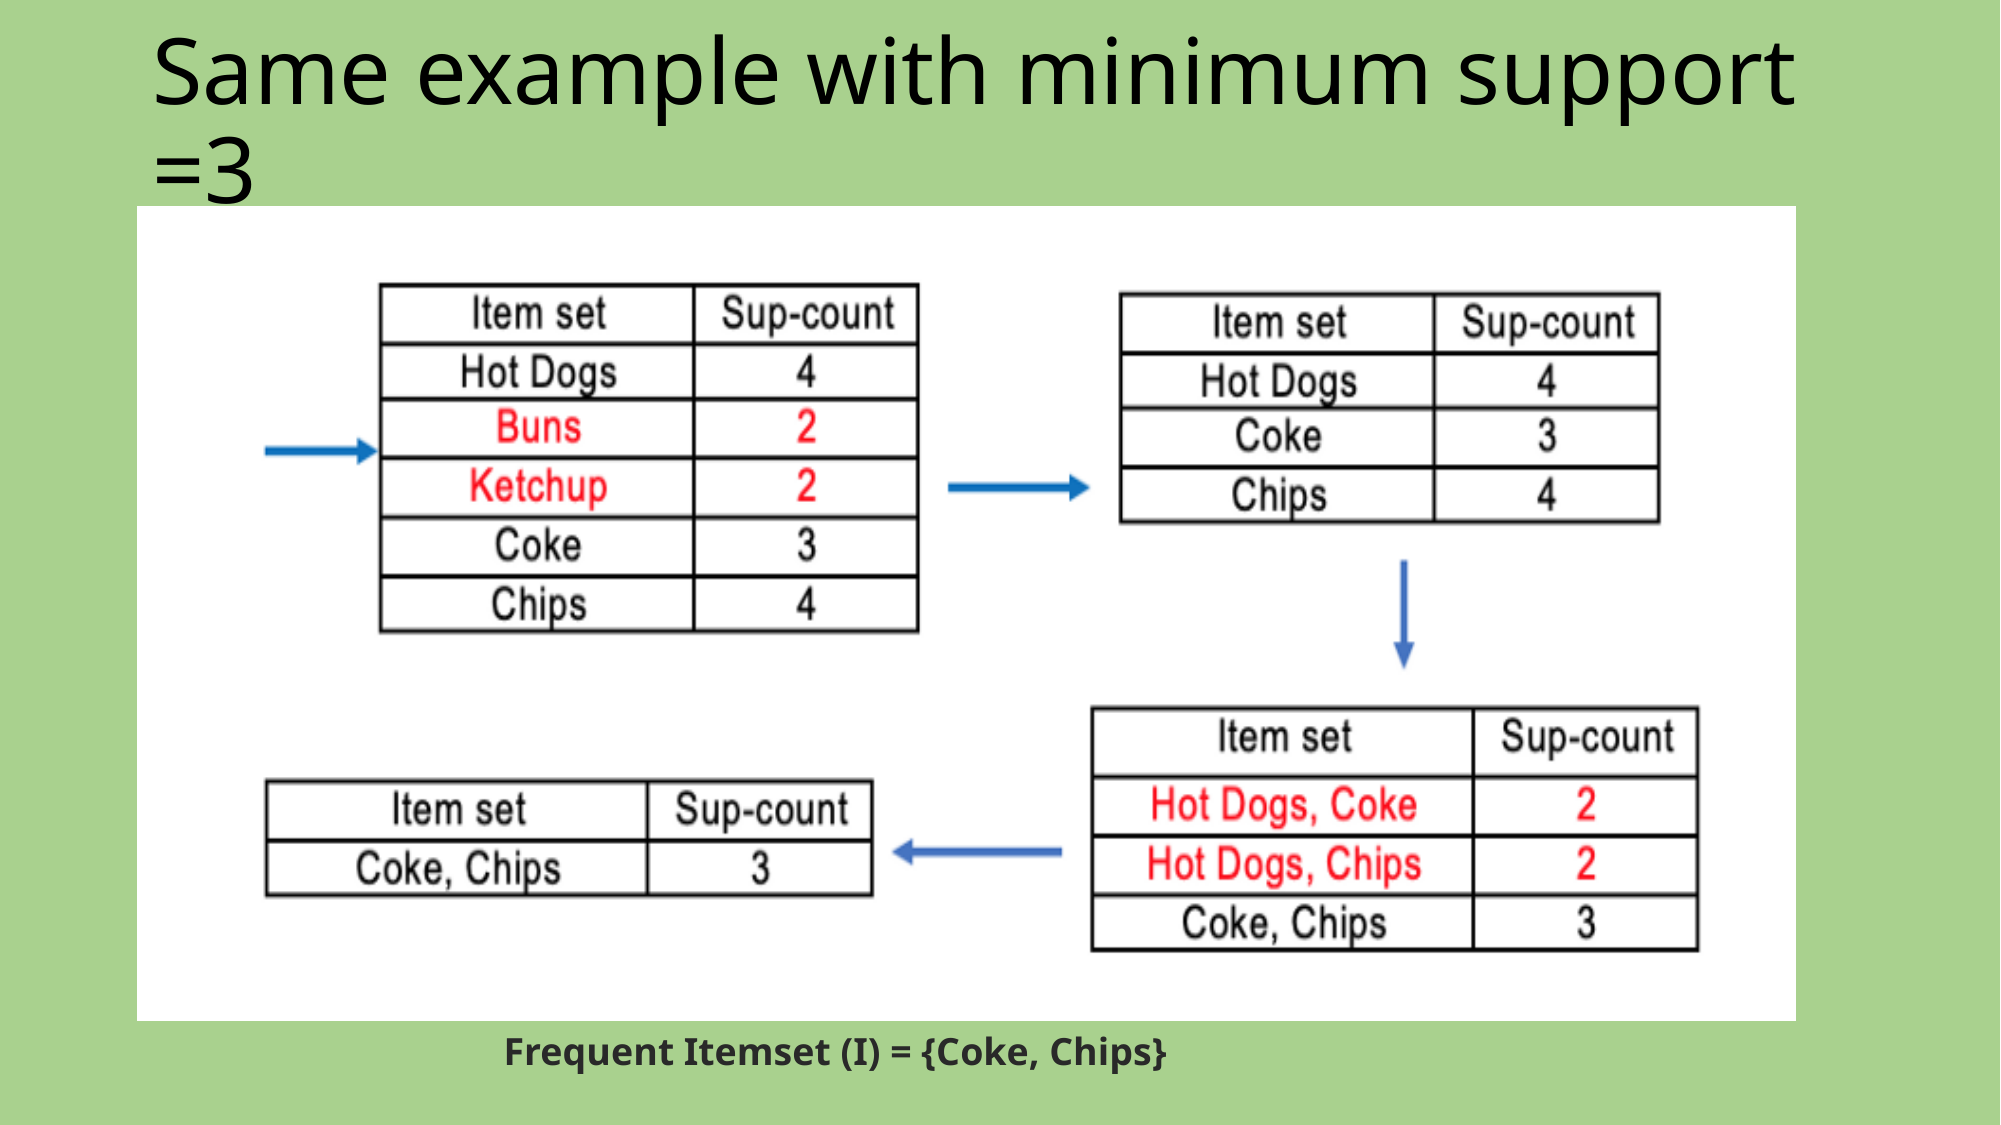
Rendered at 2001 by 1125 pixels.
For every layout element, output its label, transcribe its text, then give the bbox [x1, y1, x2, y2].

text_box Frequent Itemset (I) = {Coke, Chips} [489, 1021, 1489, 1081]
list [137, 206, 1796, 1021]
title Same example with minimum support =3 [137, 0, 1863, 249]
